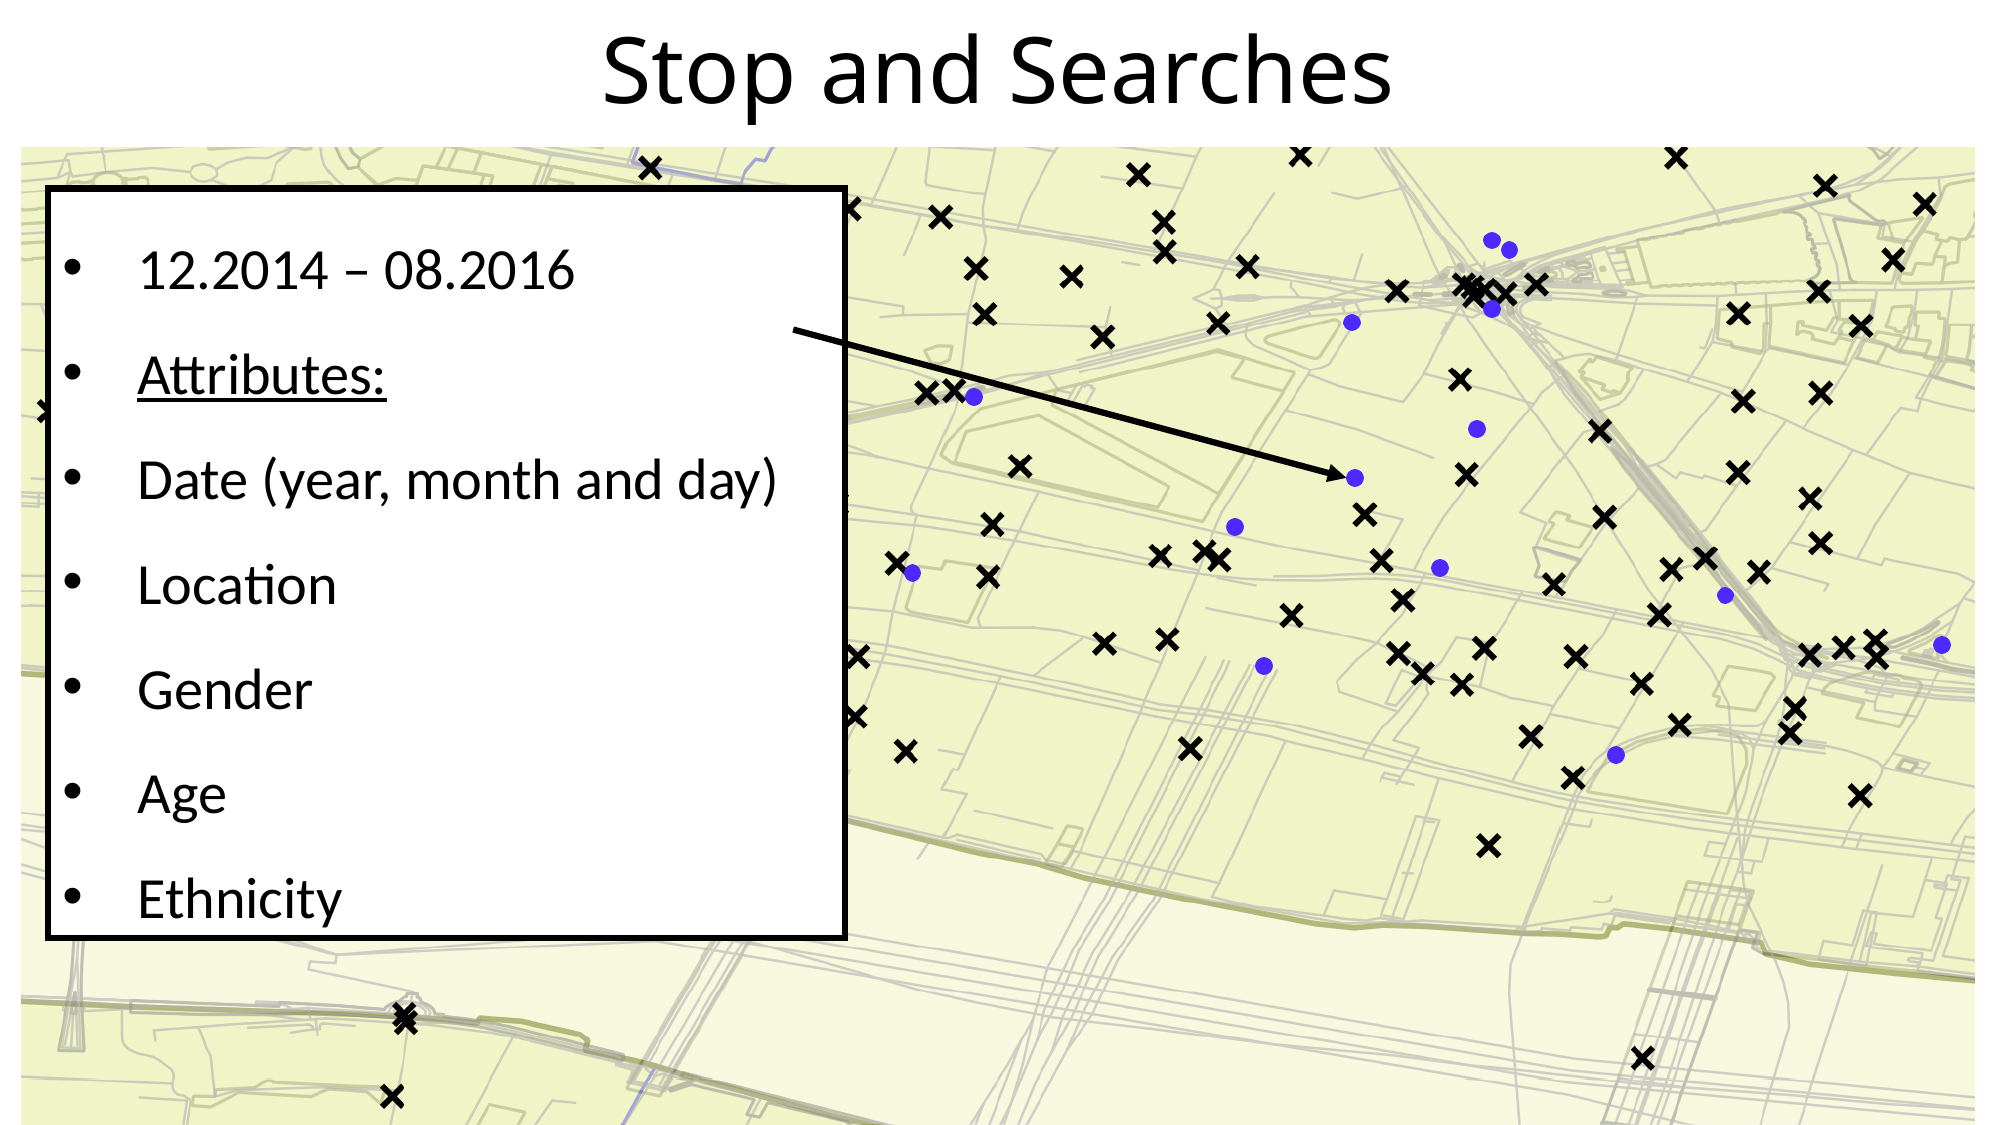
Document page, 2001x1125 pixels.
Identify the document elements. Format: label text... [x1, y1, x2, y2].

picture [21, 147, 1975, 1125]
title Stop and Searches [135, 0, 1861, 147]
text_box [47, 188, 1347, 946]
